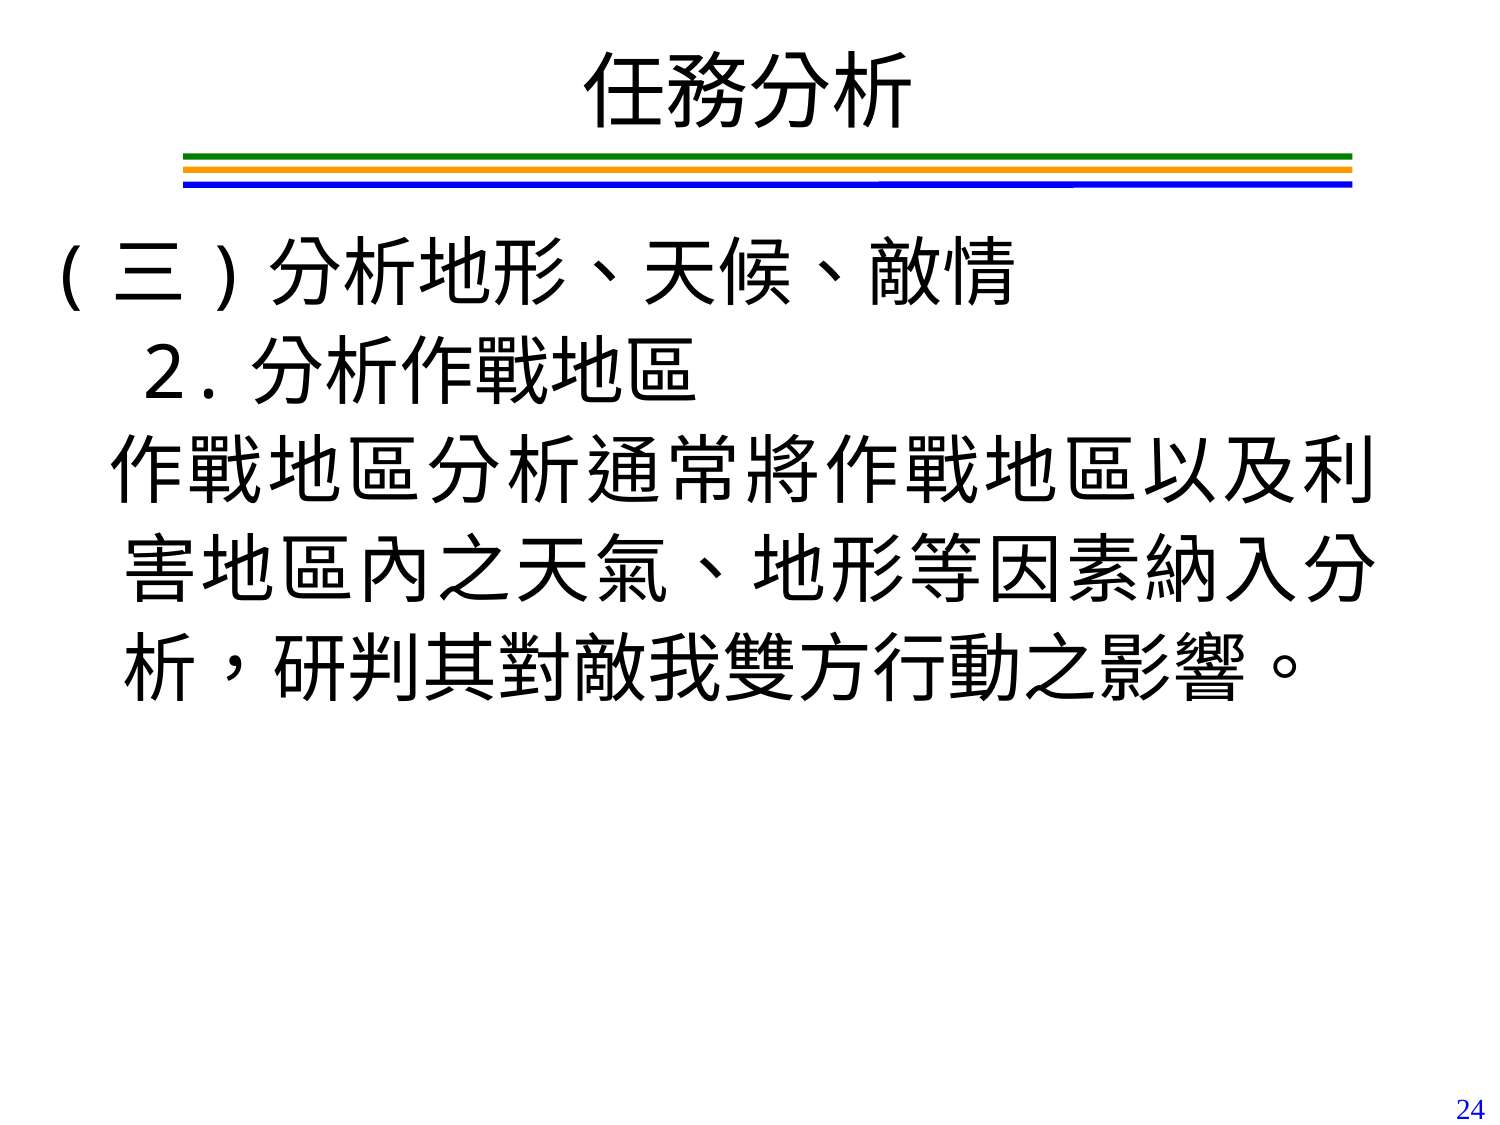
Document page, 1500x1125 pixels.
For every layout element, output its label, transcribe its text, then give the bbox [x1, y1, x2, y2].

text_box 任務分析 [258, 31, 1239, 146]
slide_number 24 [1150, 1082, 1500, 1119]
text_box (三)分析地形、天候、敵情 2.分析作戰地區 作戰地區分析通常將作戰地區以及利害地區內之天氣、地形等因素納入分析，研判其對敵我雙方行動之影響。 [33, 208, 1393, 725]
